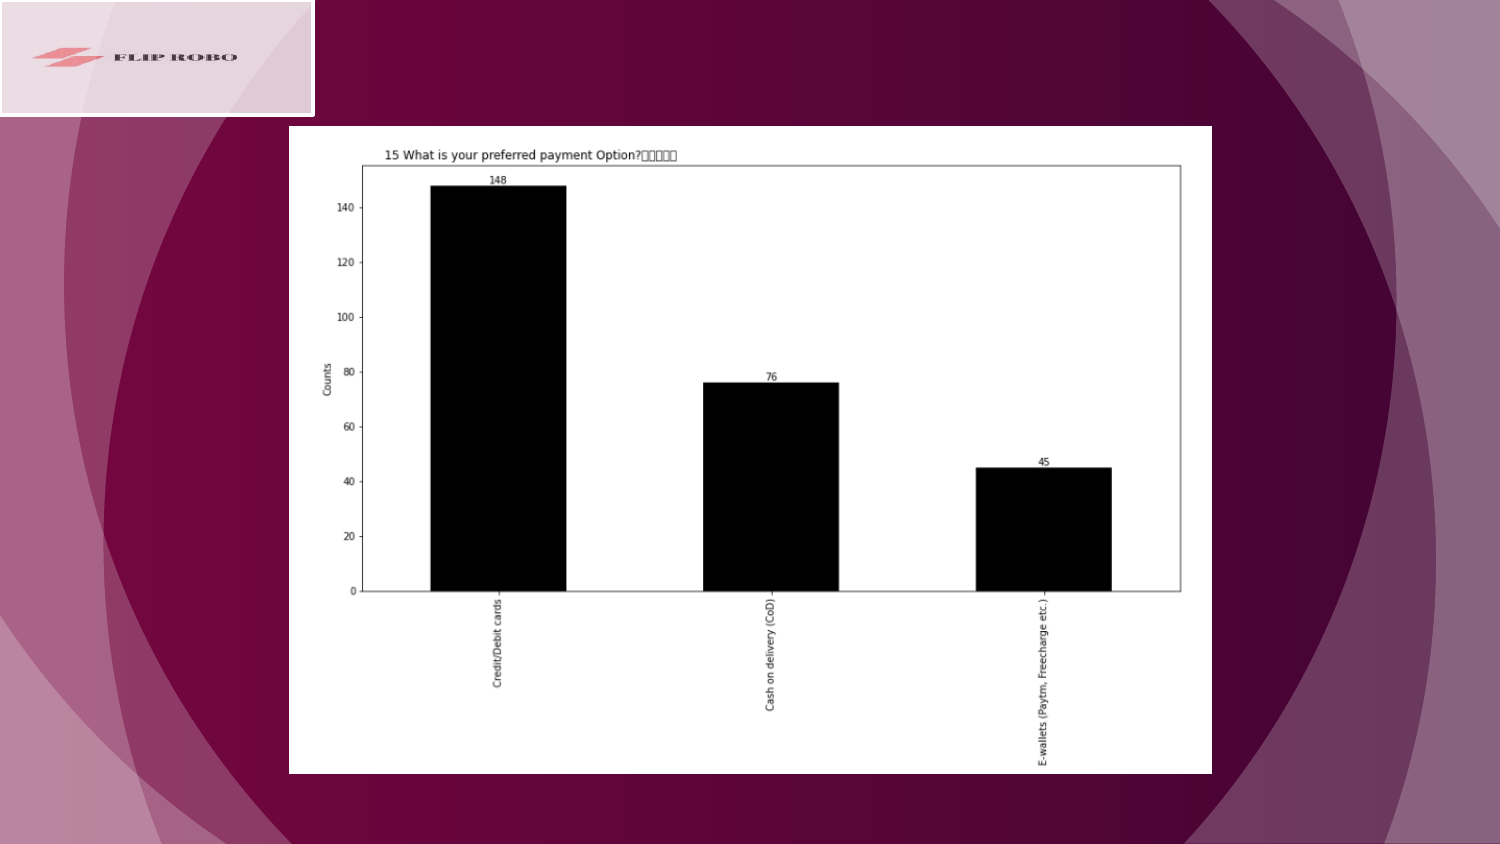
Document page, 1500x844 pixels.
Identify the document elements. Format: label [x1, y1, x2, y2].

picture [288, 126, 1212, 774]
